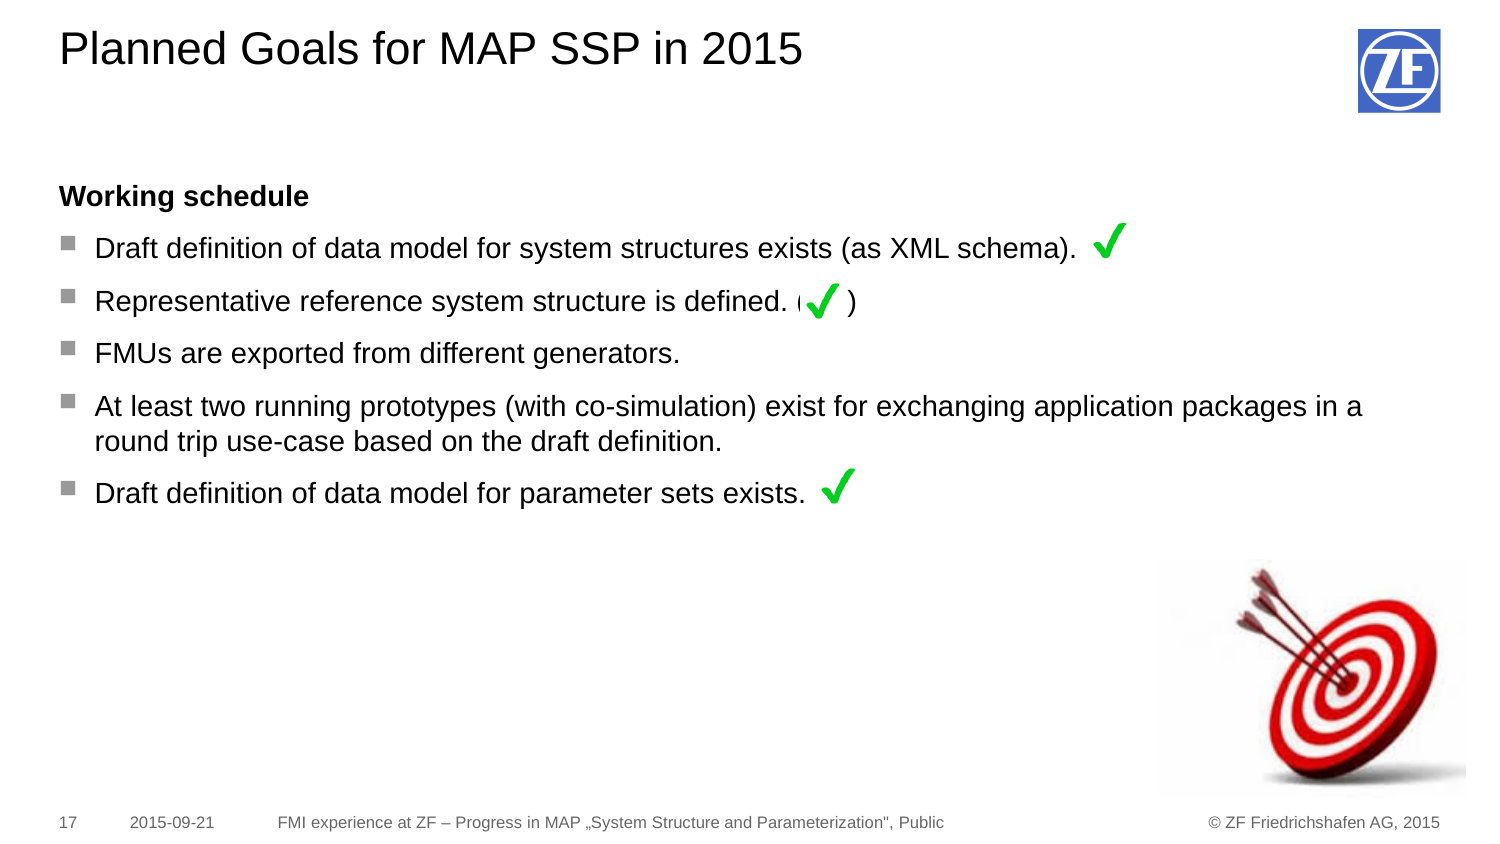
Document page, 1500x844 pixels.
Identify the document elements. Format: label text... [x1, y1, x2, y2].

picture [1159, 559, 1467, 798]
title Planned Goals for MAP SSP in 2015 [59, 23, 1270, 122]
picture [1358, 29, 1441, 113]
list Working schedule Draft definition of data model for system structures exists (as XML schema). Representative reference system structure is defined. ( ) FMUs are exported from different generators. At least two running prototypes (with co-simulation) exist for exchanging application packages in a round trip use-case based on the draft definition. Draft definition of data model for parameter sets exists. [59, 177, 1442, 798]
picture [815, 464, 860, 508]
picture [799, 278, 844, 323]
picture [1086, 218, 1131, 263]
